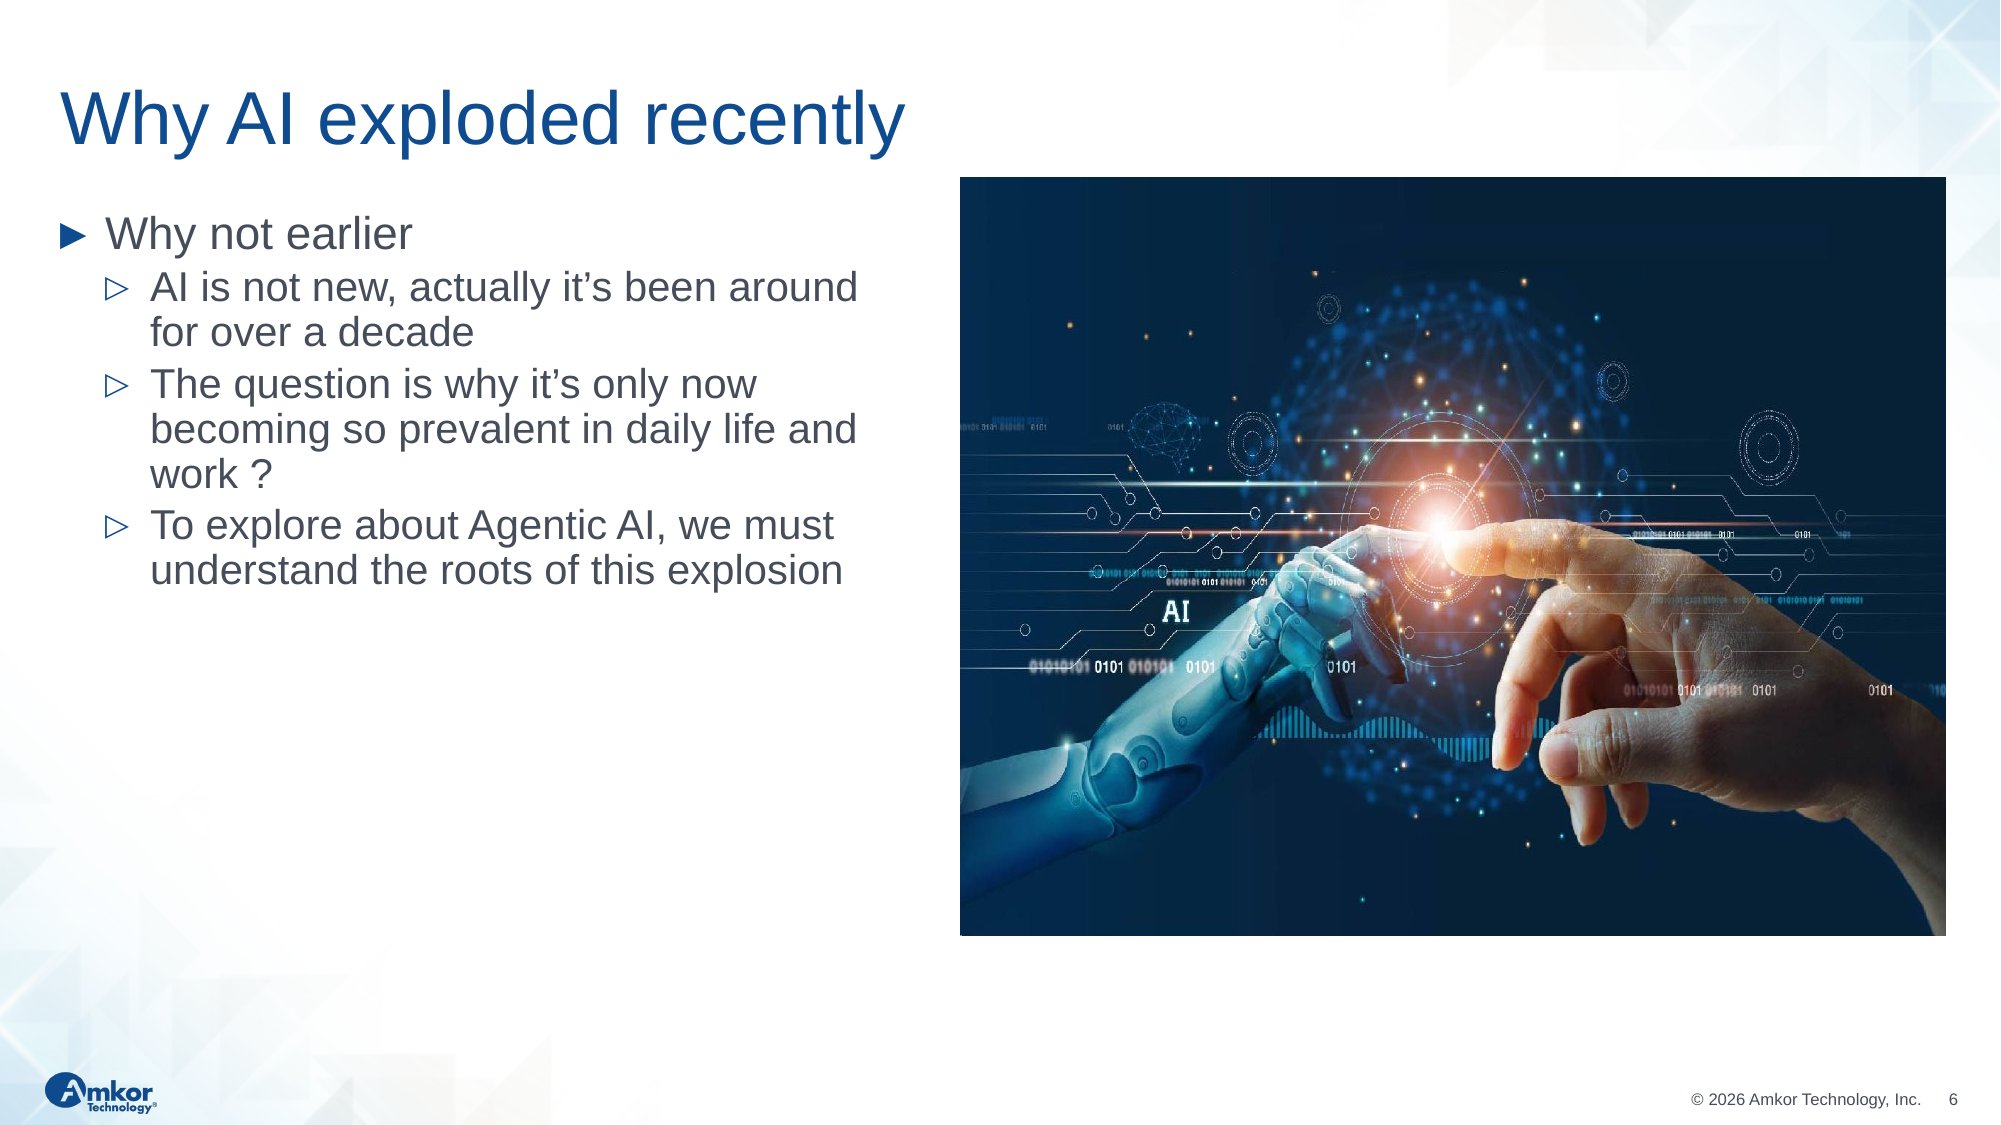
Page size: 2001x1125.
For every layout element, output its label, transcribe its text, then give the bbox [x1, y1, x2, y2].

picture [45, 1072, 157, 1114]
list Why not earlier AI is not new, actually it’s been around for over a decade The question is why it’s only now becoming so prevalent in daily life and work ? To explore about Agentic AI, we must understand the roots of this explosion [45, 202, 913, 977]
title Why AI exploded recently [45, 37, 1958, 203]
picture [960, 177, 1947, 936]
